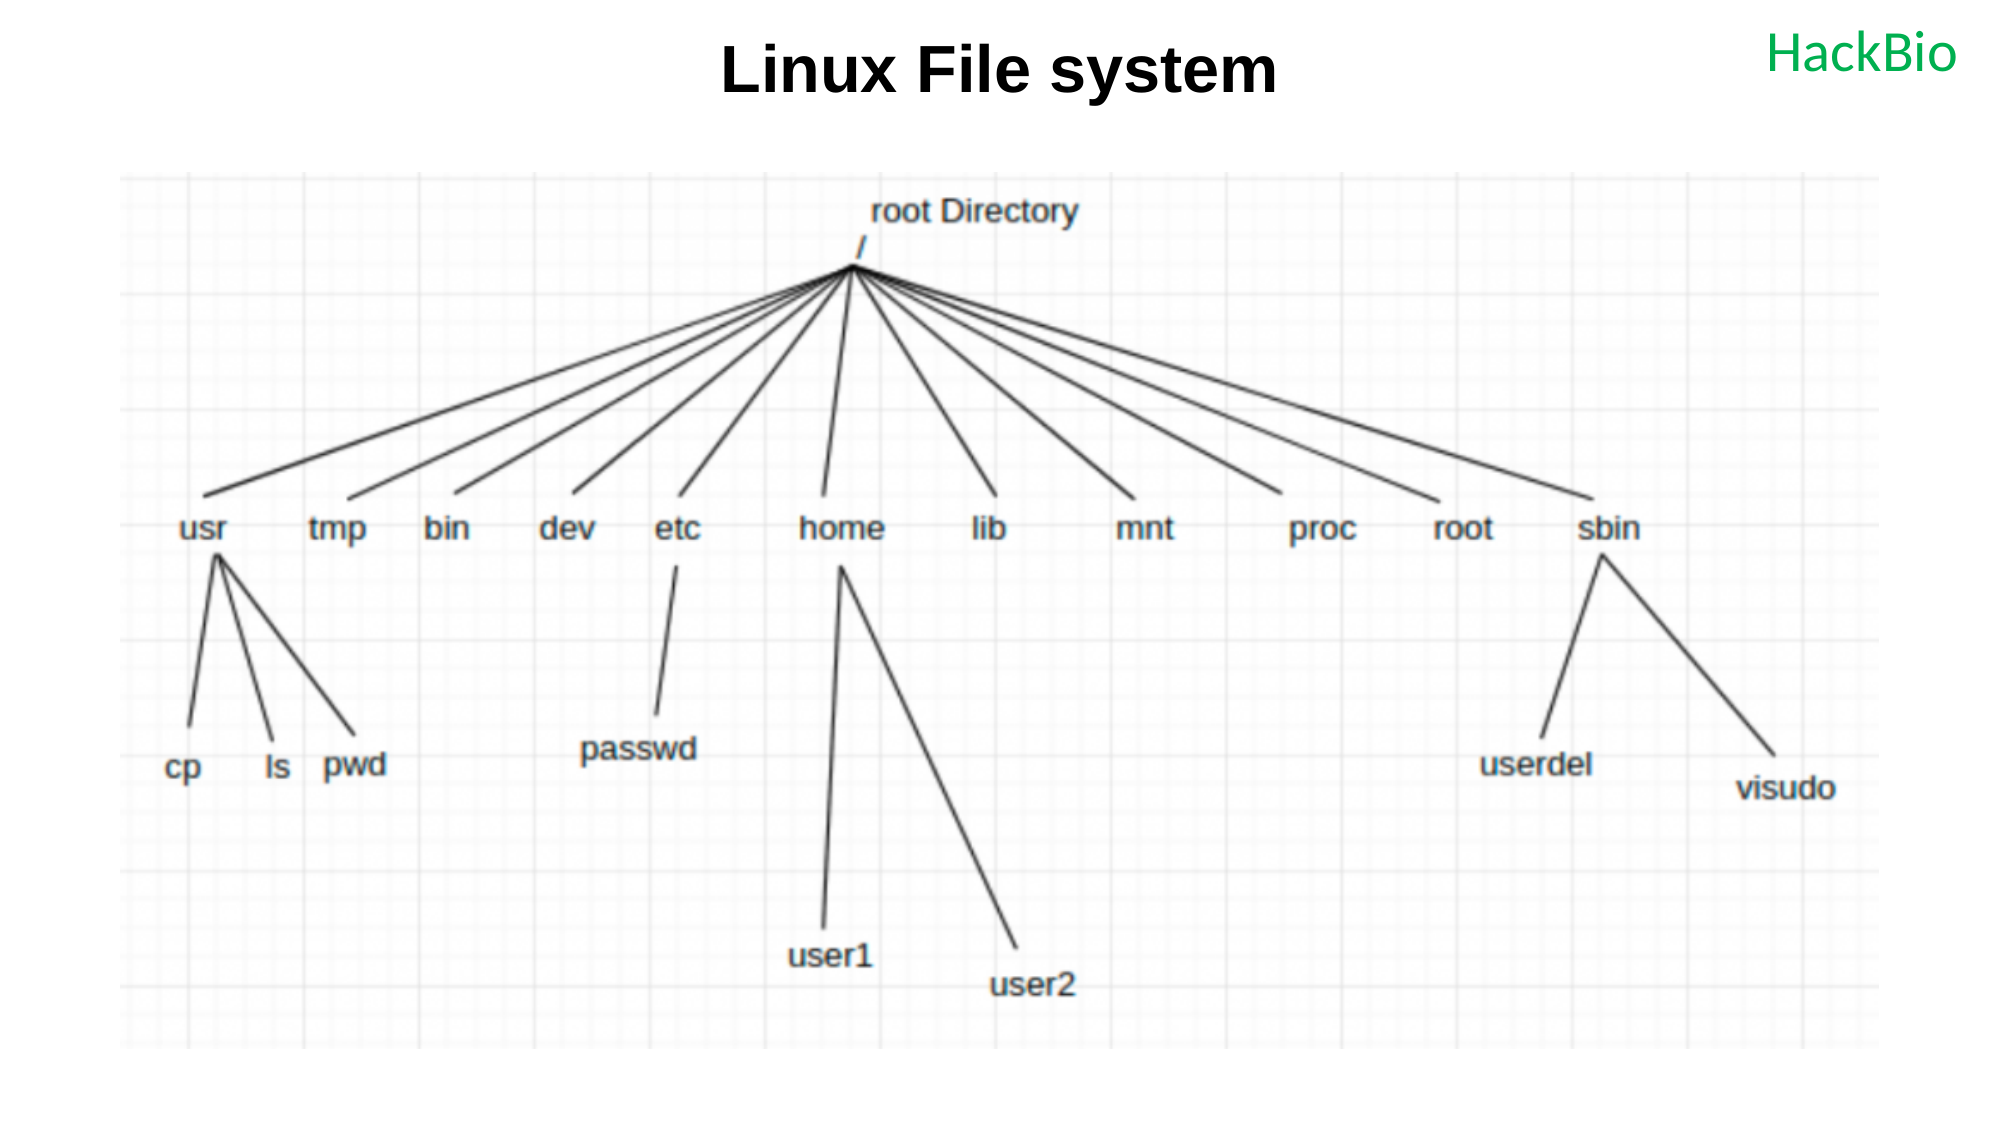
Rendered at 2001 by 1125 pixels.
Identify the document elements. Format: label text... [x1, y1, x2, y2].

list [120, 172, 1879, 1049]
title Linux File system [0, 0, 2000, 143]
